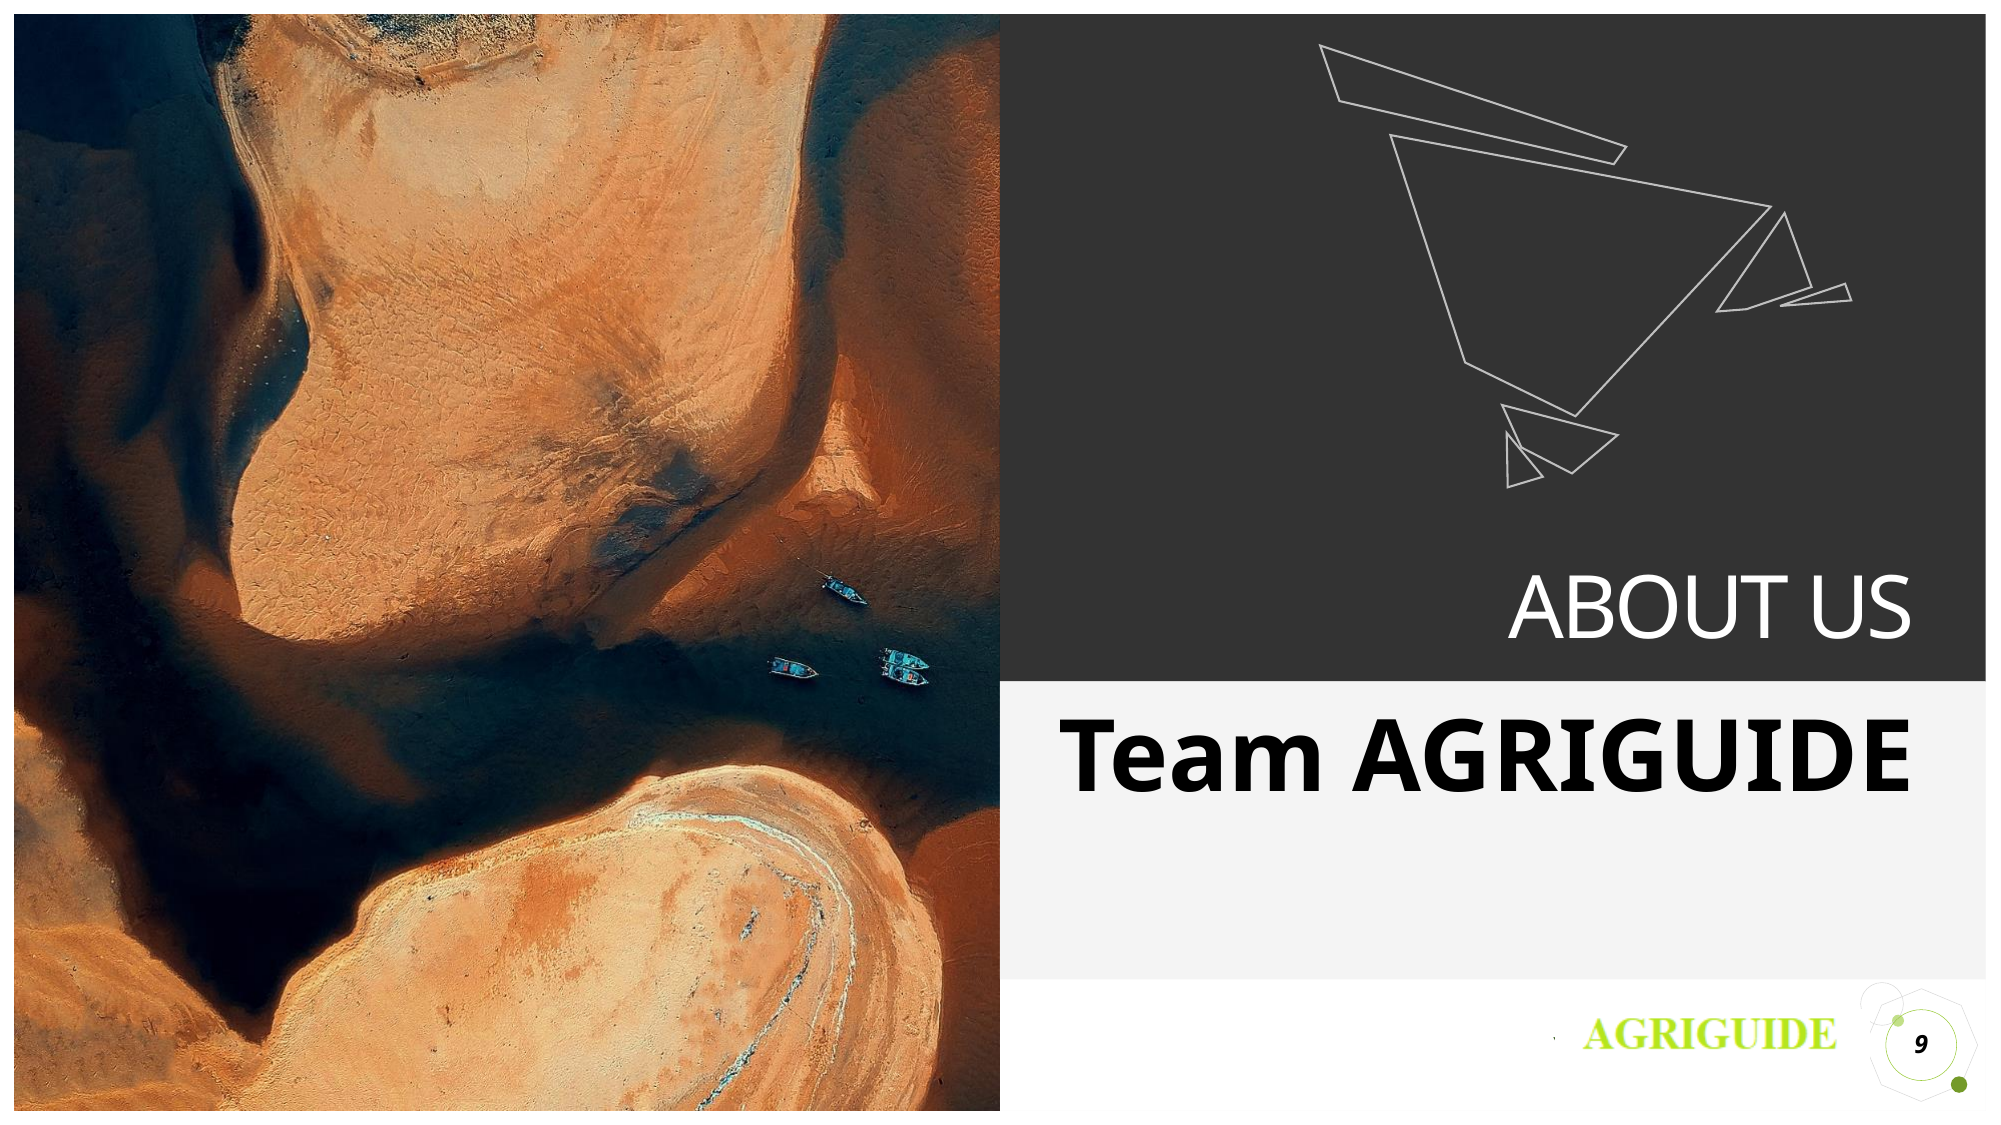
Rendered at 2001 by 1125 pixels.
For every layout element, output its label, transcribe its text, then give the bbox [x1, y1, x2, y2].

picture [14, 14, 1000, 1111]
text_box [1345, 0, 1852, 494]
picture [1555, 1009, 1870, 1062]
subtitle Team AGRIGUIDE [1000, 681, 1986, 980]
slide_number 9 [1885, 1009, 1957, 1081]
title ABOUT US [1000, 14, 1986, 681]
